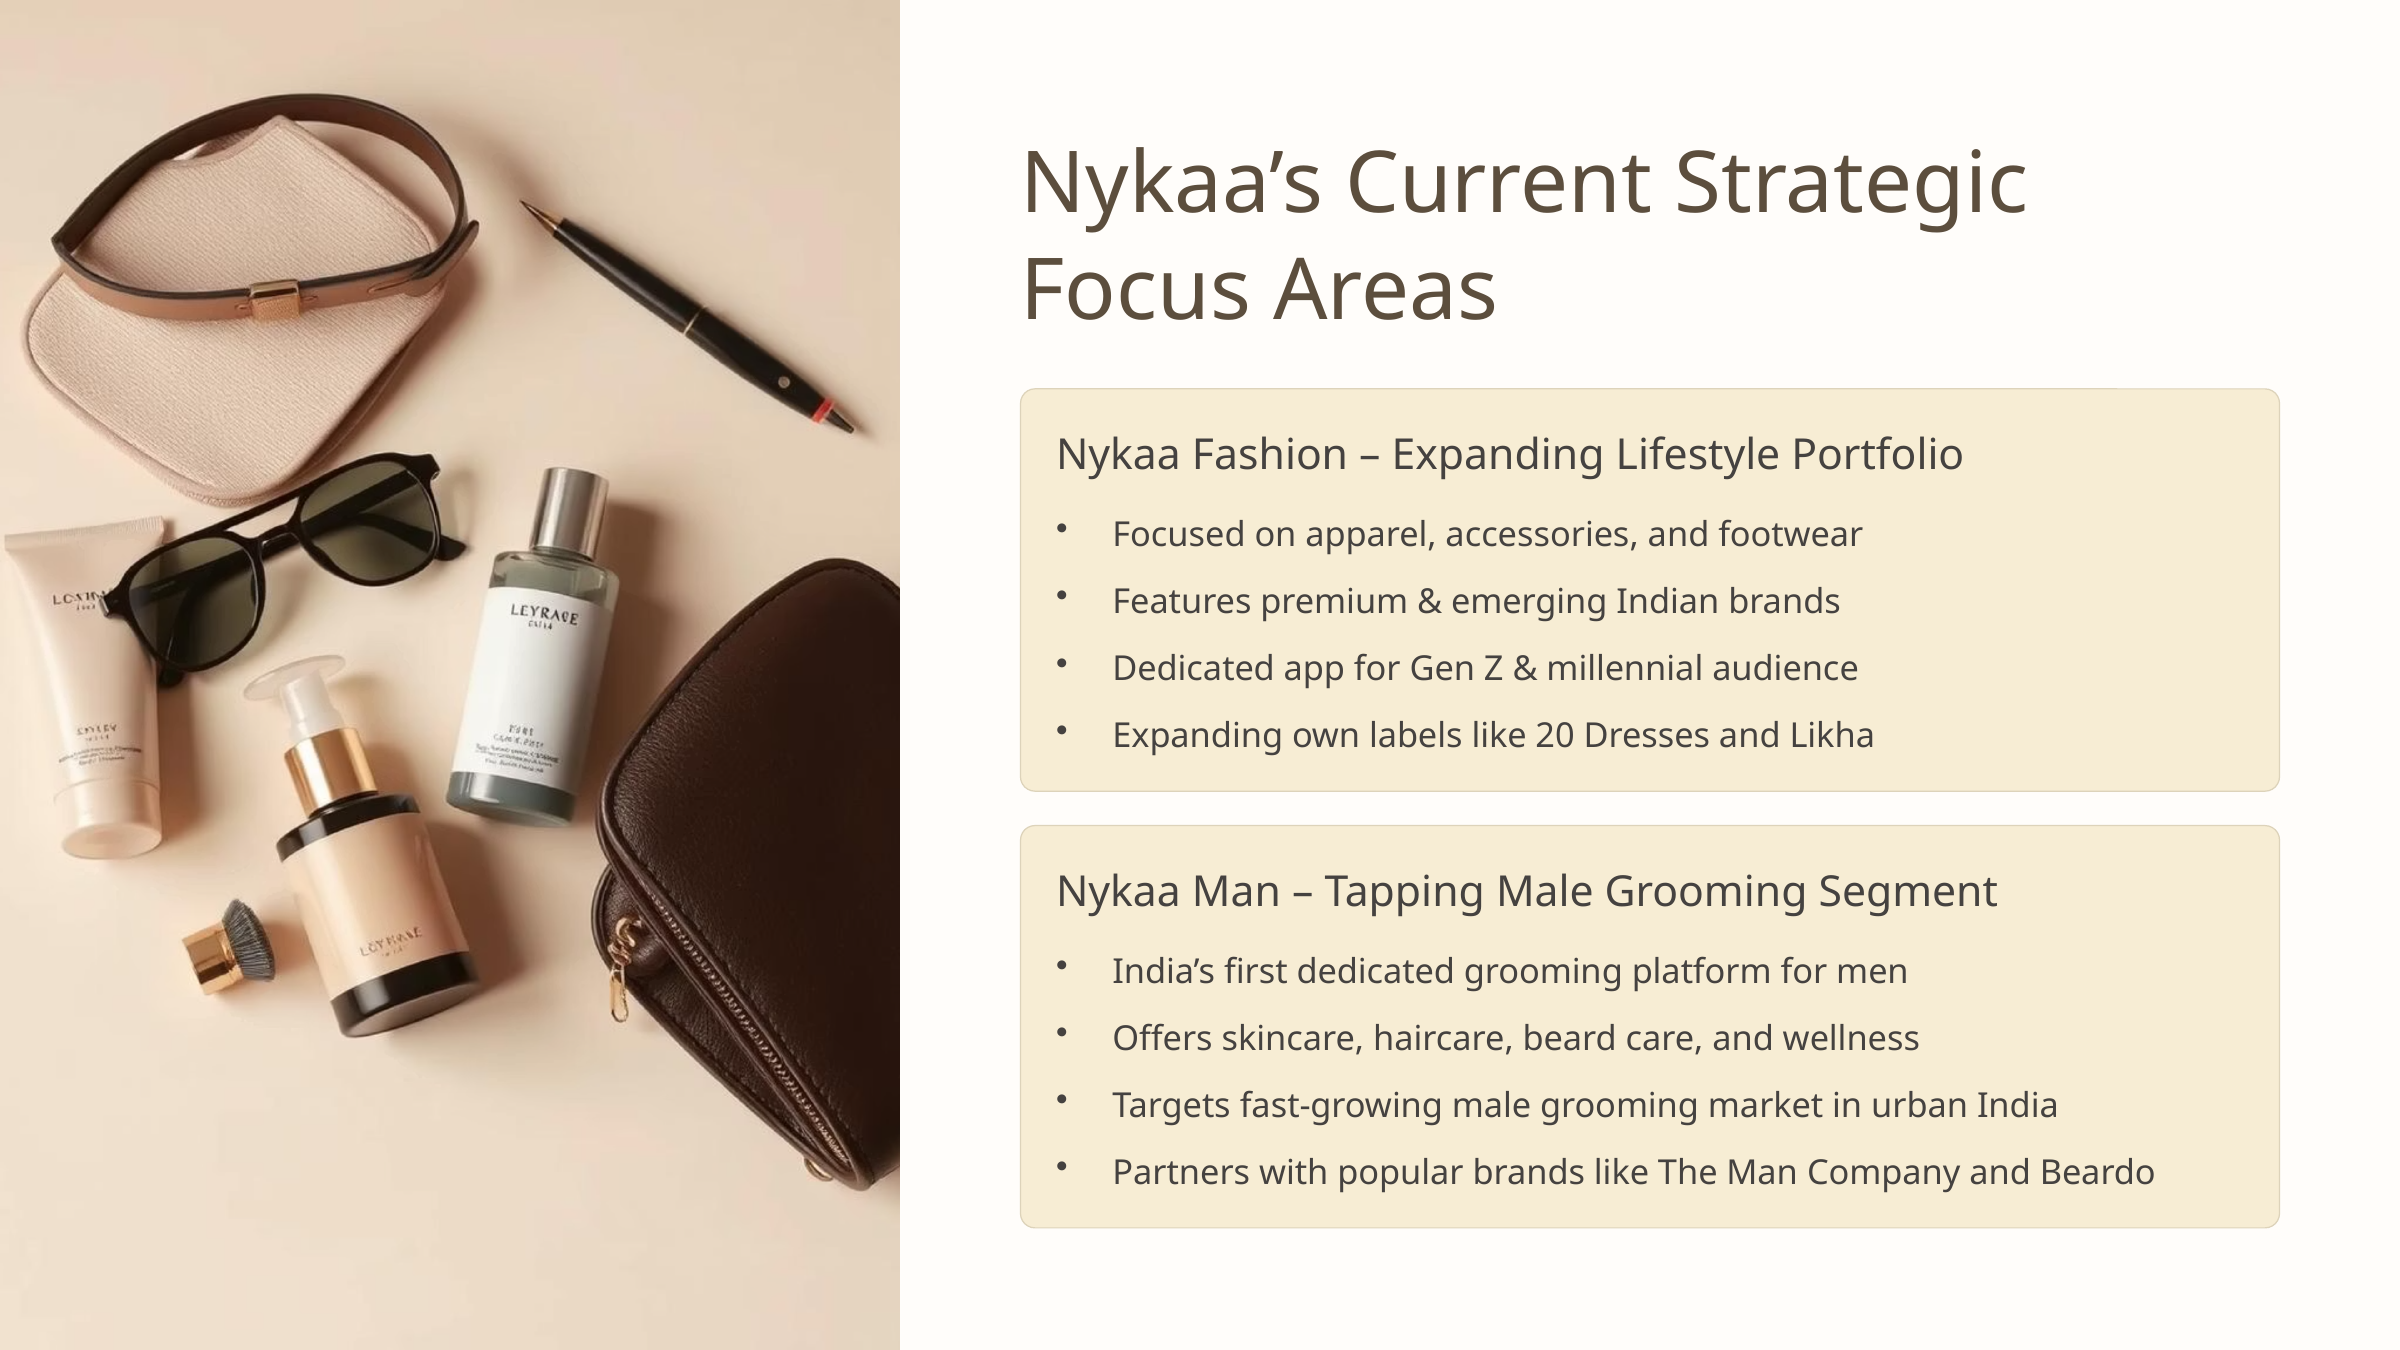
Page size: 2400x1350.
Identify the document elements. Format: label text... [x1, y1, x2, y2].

text_box Targets fast-growing male grooming market in urban India [1056, 1070, 2244, 1126]
text_box Nykaa Fashion – Expanding Lifestyle Portfolio [1056, 424, 2084, 479]
text_box Dedicated app for Gen Z & millennial audience [1056, 633, 2244, 689]
text_box Expanding own labels like 20 Dresses and Likha [1056, 700, 2244, 756]
text_box India’s first dedicated grooming platform for men [1056, 935, 2244, 991]
text_box Nykaa’s Current Strategic Focus Areas [1020, 122, 2280, 338]
text_box Focused on apparel, accessories, and footwear [1056, 499, 2244, 555]
text_box [1020, 825, 2280, 1228]
text_box Offers skincare, haircare, beard care, and wellness [1056, 1002, 2244, 1058]
text_box Partners with popular brands like The Man Company and Beardo [1056, 1137, 2244, 1193]
picture [0, 0, 900, 1350]
text_box Features premium & emerging Indian brands [1056, 566, 2244, 622]
text_box [1020, 388, 2280, 792]
text_box Nykaa Man – Tapping Male Grooming Segment [1056, 861, 2115, 916]
